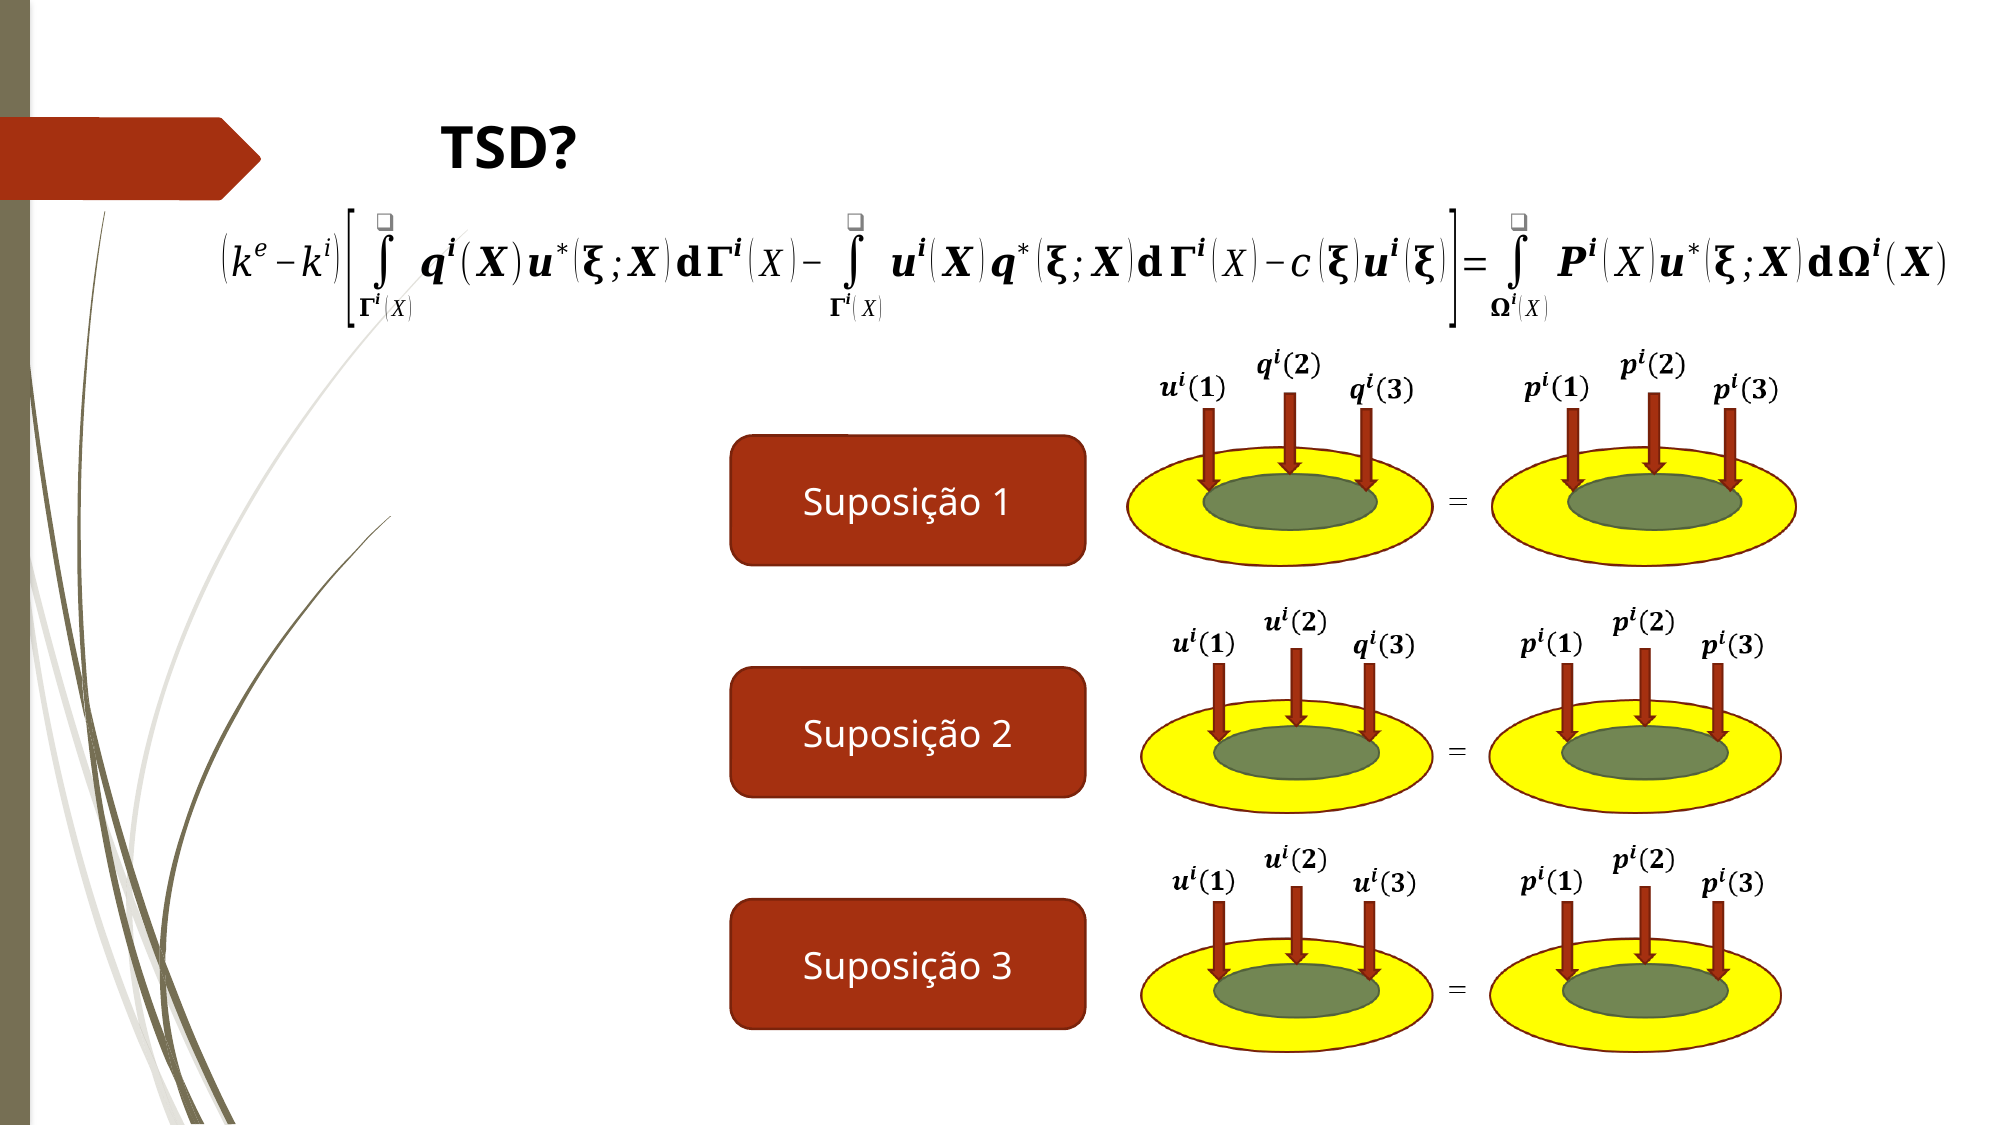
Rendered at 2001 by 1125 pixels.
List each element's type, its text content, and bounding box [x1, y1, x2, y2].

picture [1125, 339, 1797, 567]
text_box Suposição 1 [729, 434, 1087, 567]
picture [1140, 596, 1783, 814]
text_box Suposição 2 [729, 666, 1087, 799]
picture [1140, 835, 1783, 1053]
title TSD? [425, 102, 1888, 313]
text_box Suposição 3 [729, 897, 1087, 1031]
